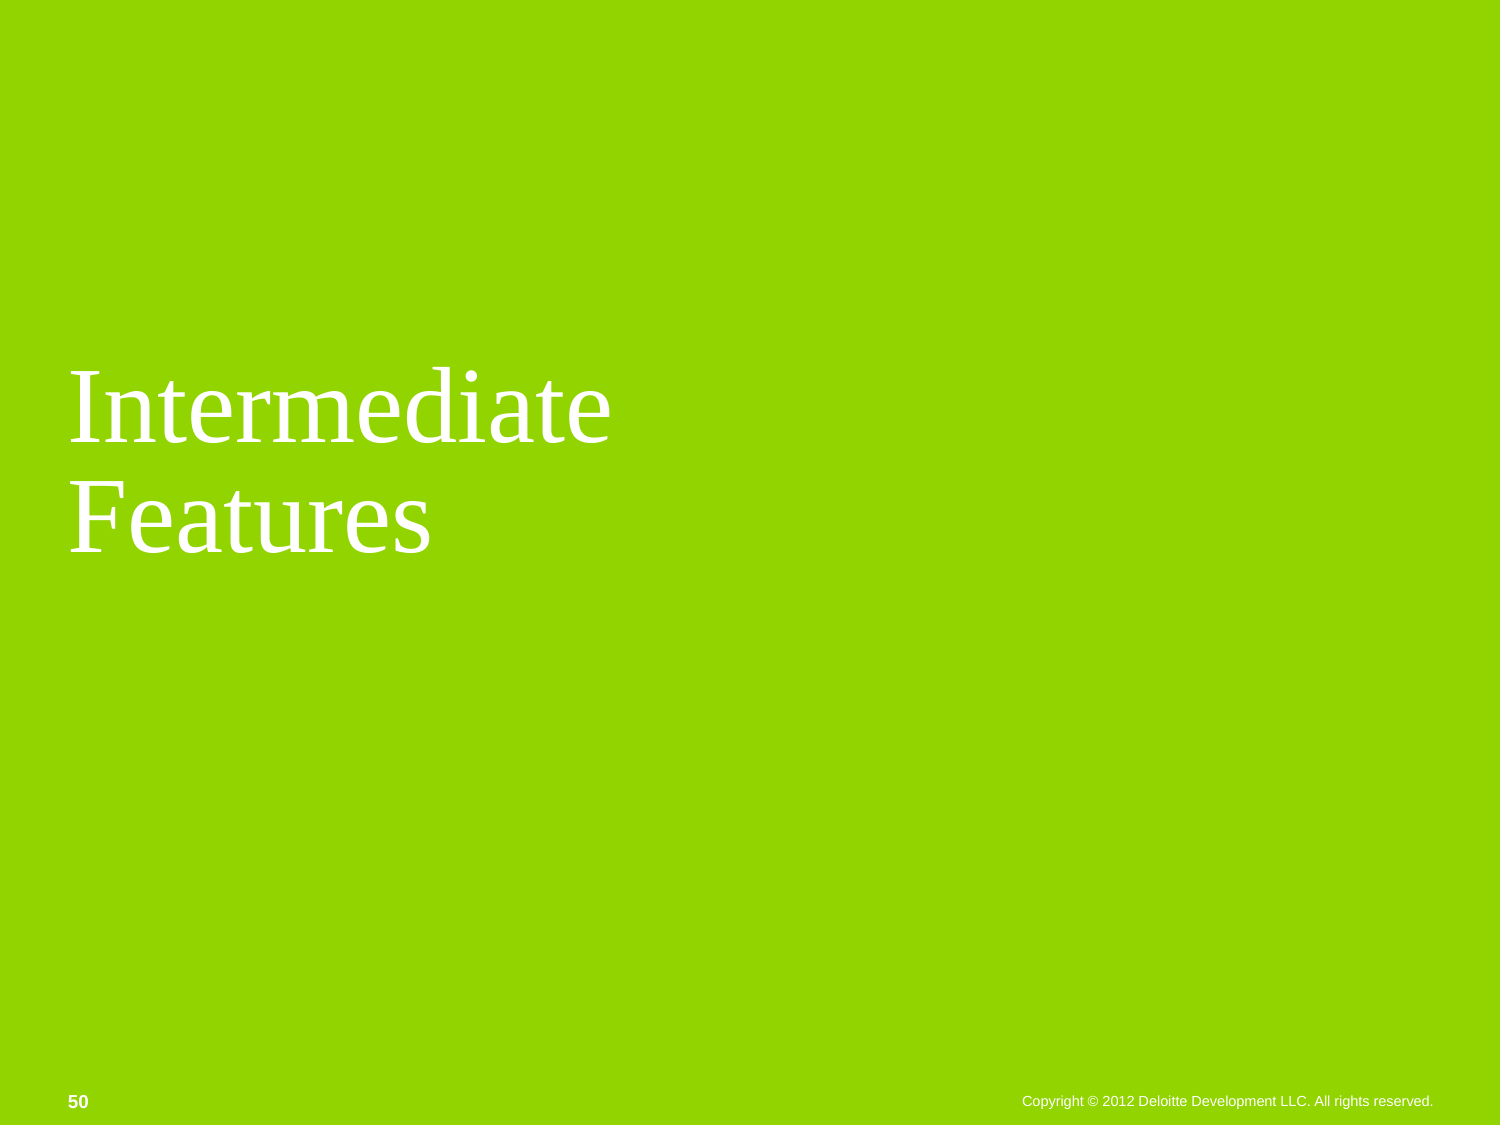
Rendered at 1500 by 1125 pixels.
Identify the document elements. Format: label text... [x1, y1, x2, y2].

title Intermediate Features [67, 351, 1405, 575]
